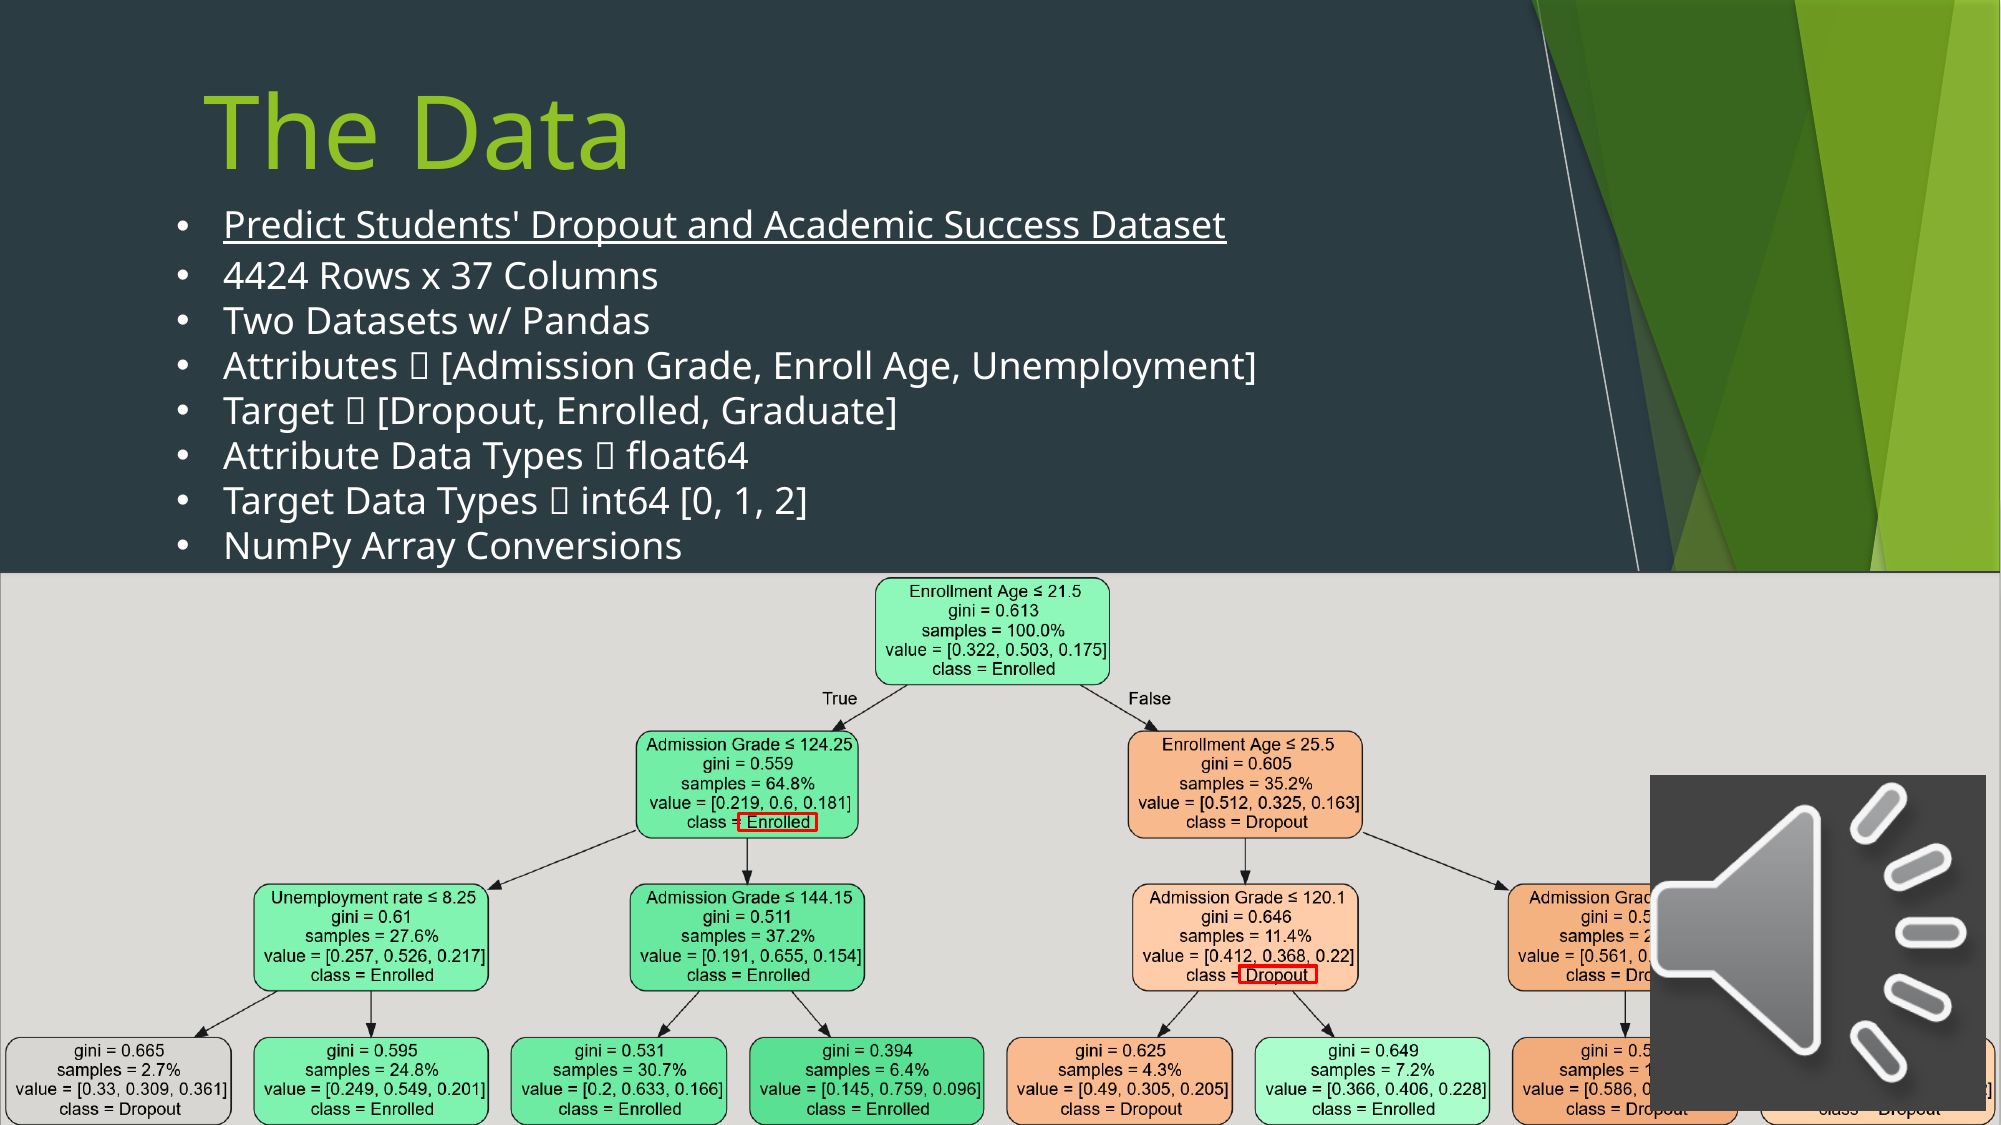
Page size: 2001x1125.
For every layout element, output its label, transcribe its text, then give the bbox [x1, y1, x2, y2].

text_box Predict Students' Dropout and Academic Success Dataset 4424 Rows x 37 Columns Two Datasets w/ Pandas Attributes  [Admission Grade, Enroll Age, Unemployment] Target  [Dropout, Enrolled, Graduate] Attribute Data Types  float64 Target Data Types  int64 [0, 1, 2] NumPy Array Conversions [161, 193, 1839, 571]
title The Data [188, 30, 683, 193]
picture [0, 571, 2000, 1125]
